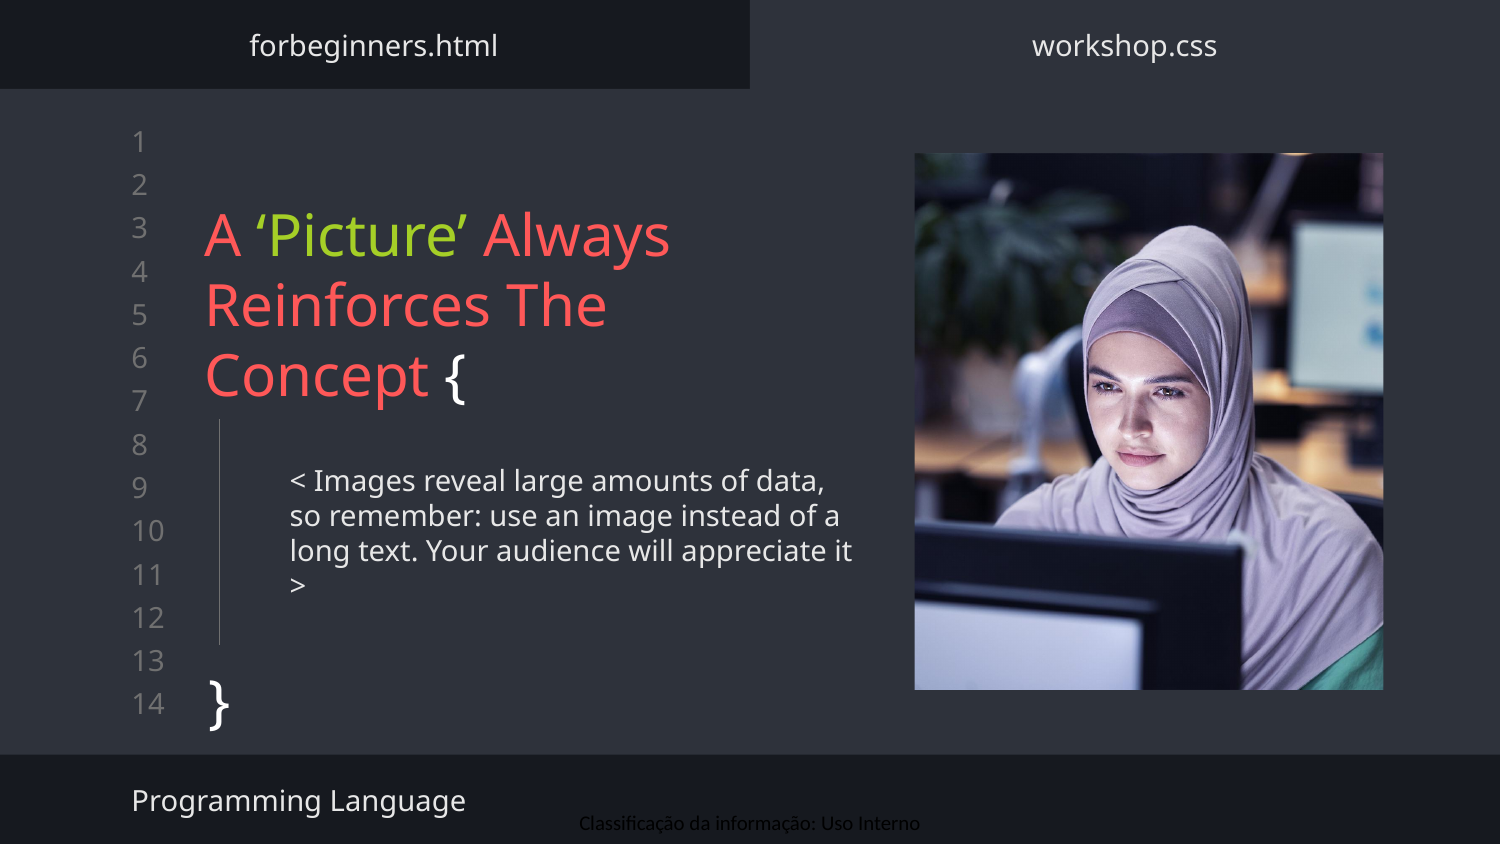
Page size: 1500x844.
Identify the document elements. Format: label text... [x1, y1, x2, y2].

picture [914, 153, 1384, 691]
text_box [177, 419, 262, 750]
subtitle forbeginners.html [0, 15, 749, 74]
title A ‘Picture’ Always Reinforces The Concept { [189, 186, 841, 421]
subtitle < Images reveal large amounts of data, so remember: use an image instead of a long text. Your audience will appreciate it > [274, 448, 870, 616]
subtitle Programming Language [116, 770, 915, 829]
subtitle workshop.css [750, 15, 1500, 74]
